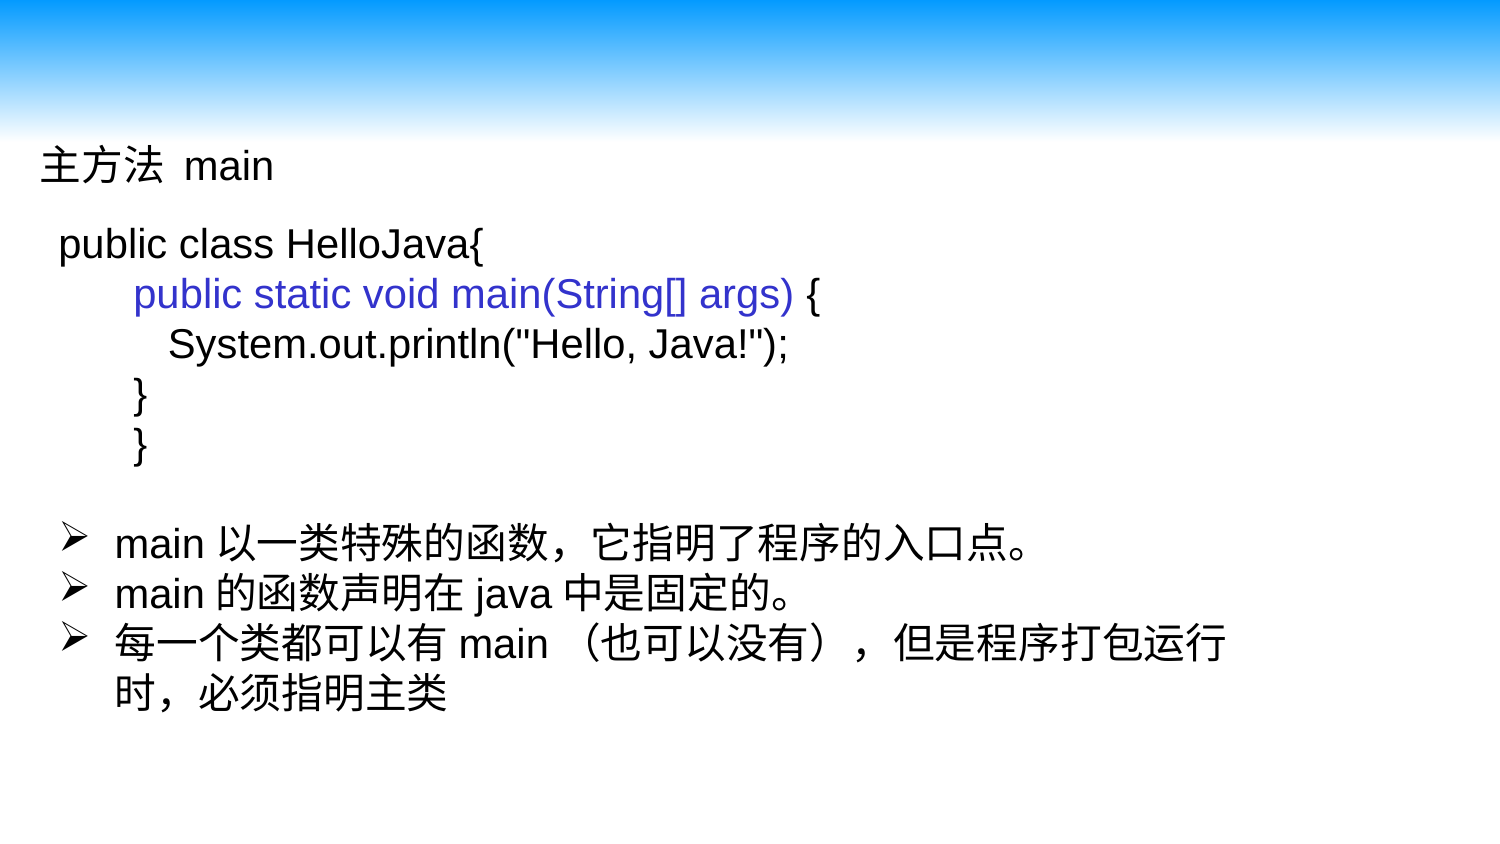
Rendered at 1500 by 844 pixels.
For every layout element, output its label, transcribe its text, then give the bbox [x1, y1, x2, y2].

text_box public class HelloJava{ public static void main(String[] args) { System.out.println("Hello, Java!"); } } main以一类特殊的函数，它指明了程序的入口点。 main的函数声明在java中是固定的。 每一个类都可以有main（也可以没有），但是程序打包运行时，必须指明主类 [43, 209, 1325, 725]
text_box 主方法 main [24, 121, 1306, 197]
